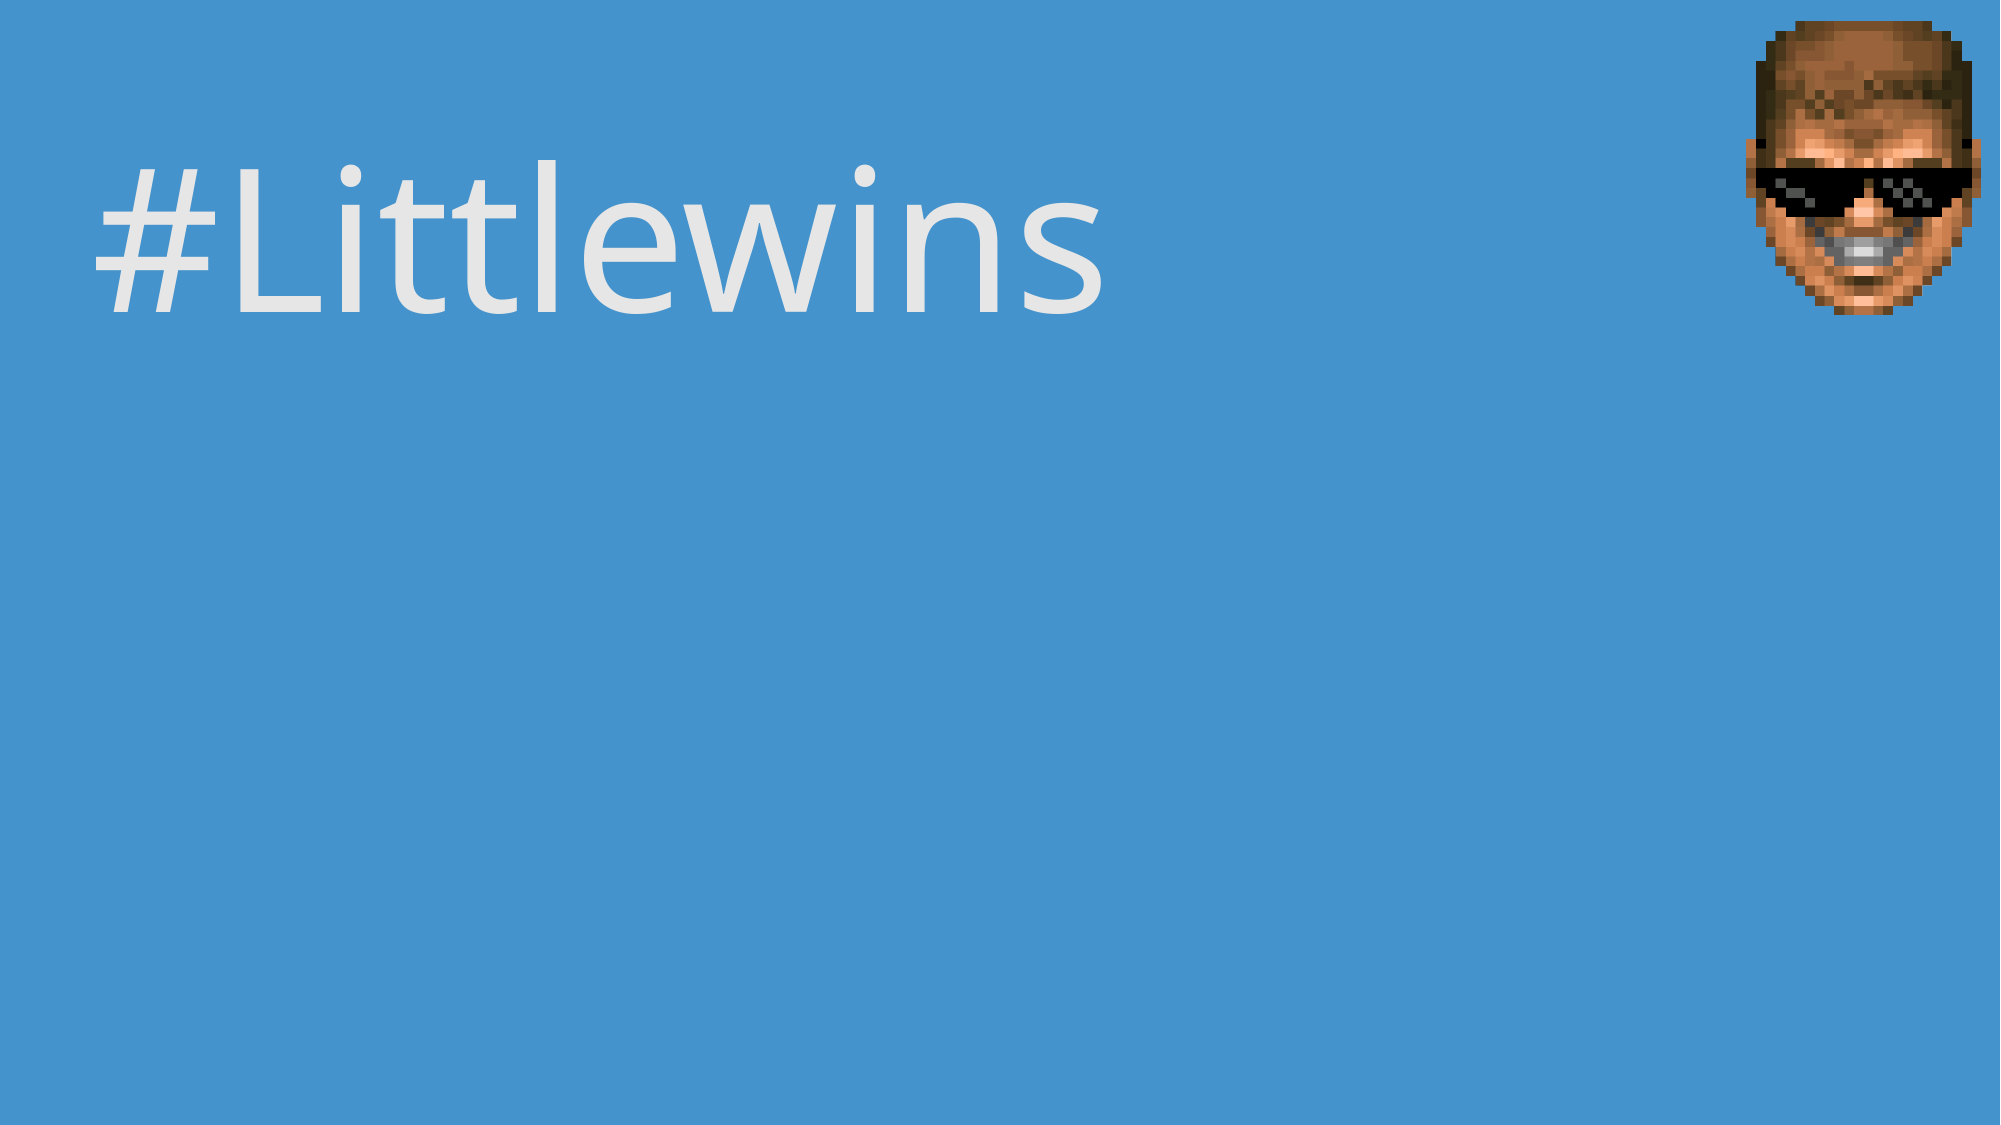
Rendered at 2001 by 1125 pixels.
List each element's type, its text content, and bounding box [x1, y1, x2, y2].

text_box #Littlewins [77, 105, 1203, 361]
picture [1746, 21, 1981, 315]
